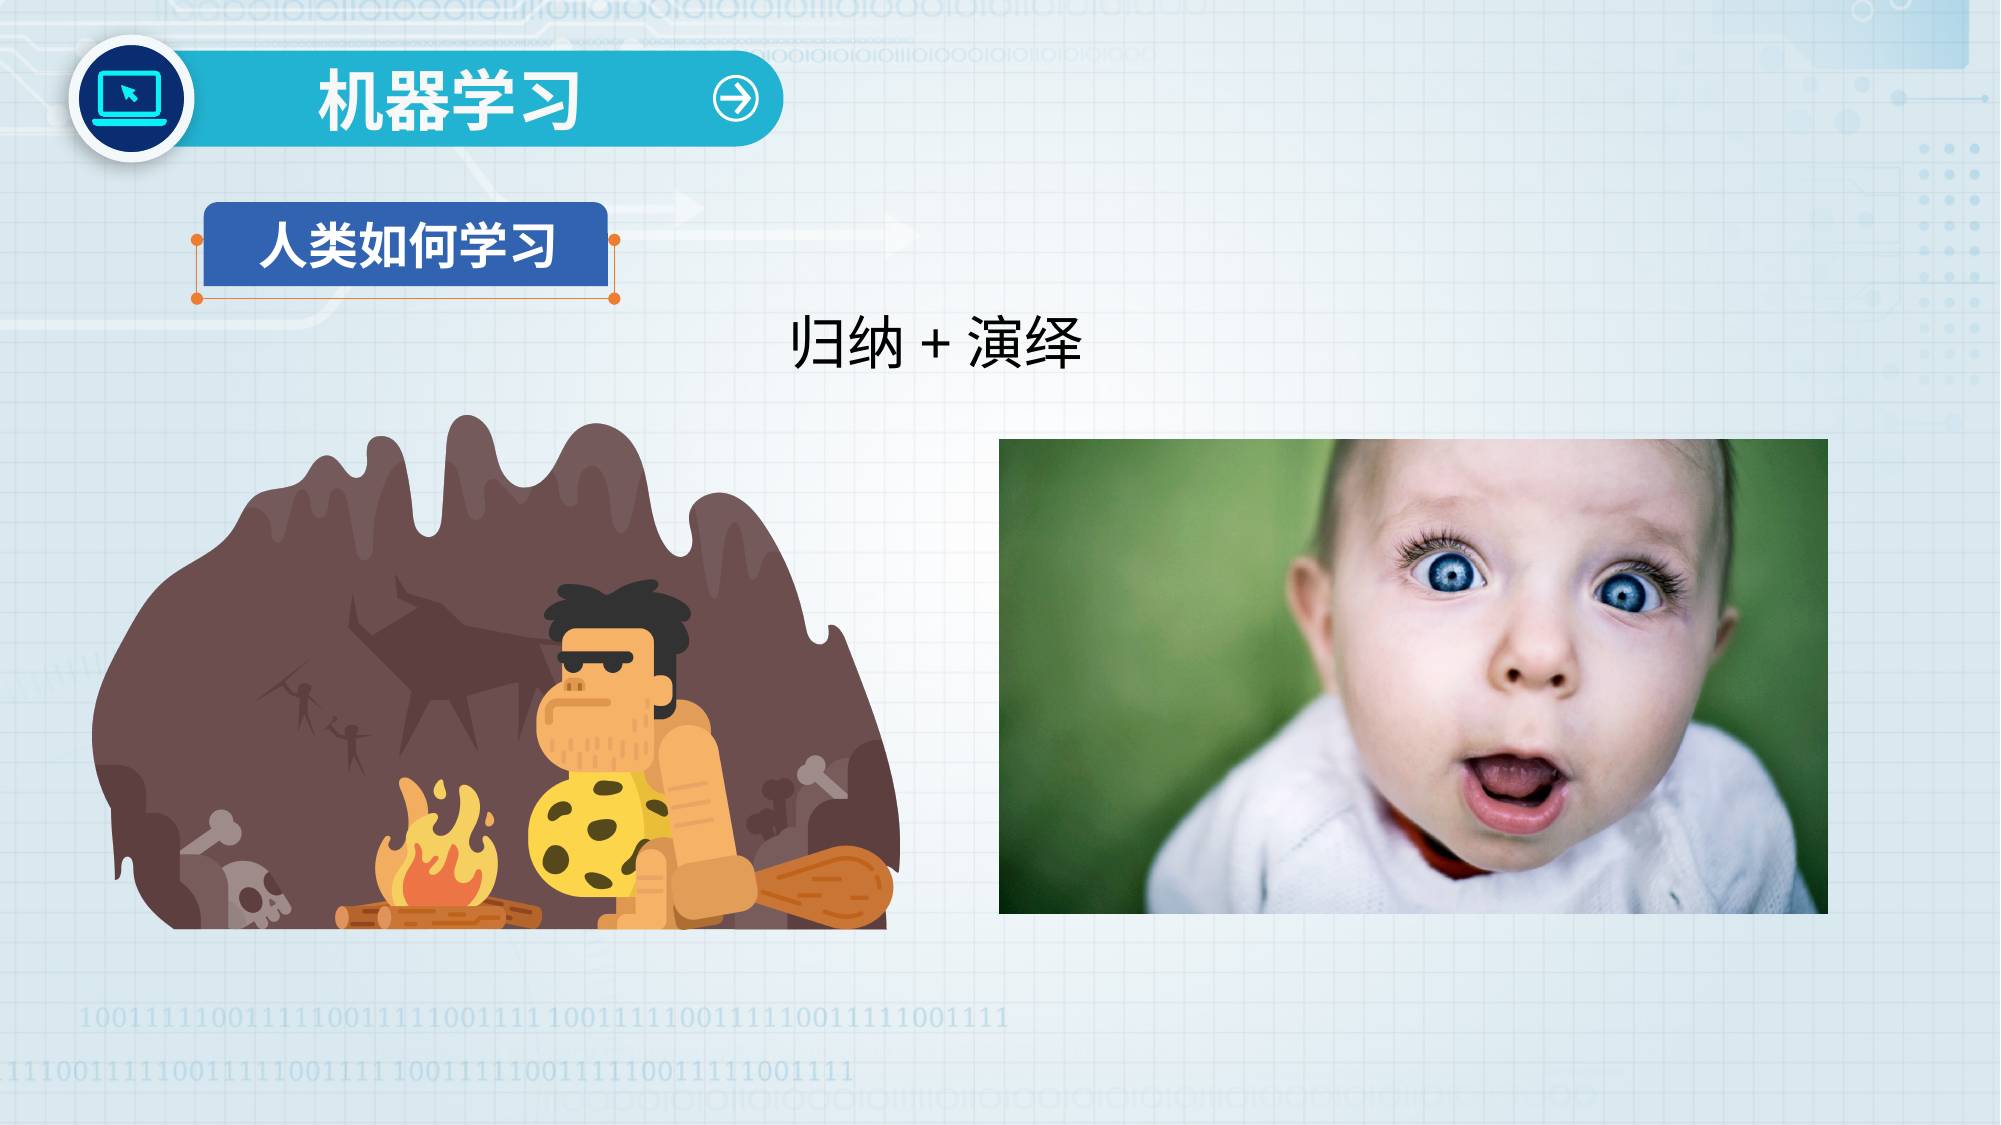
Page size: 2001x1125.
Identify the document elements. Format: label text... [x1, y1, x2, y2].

picture [0, 0, 2000, 1125]
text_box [73, 39, 190, 158]
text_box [190, 50, 784, 147]
text_box 归纳+演绎 [774, 298, 1098, 384]
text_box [196, 202, 615, 299]
